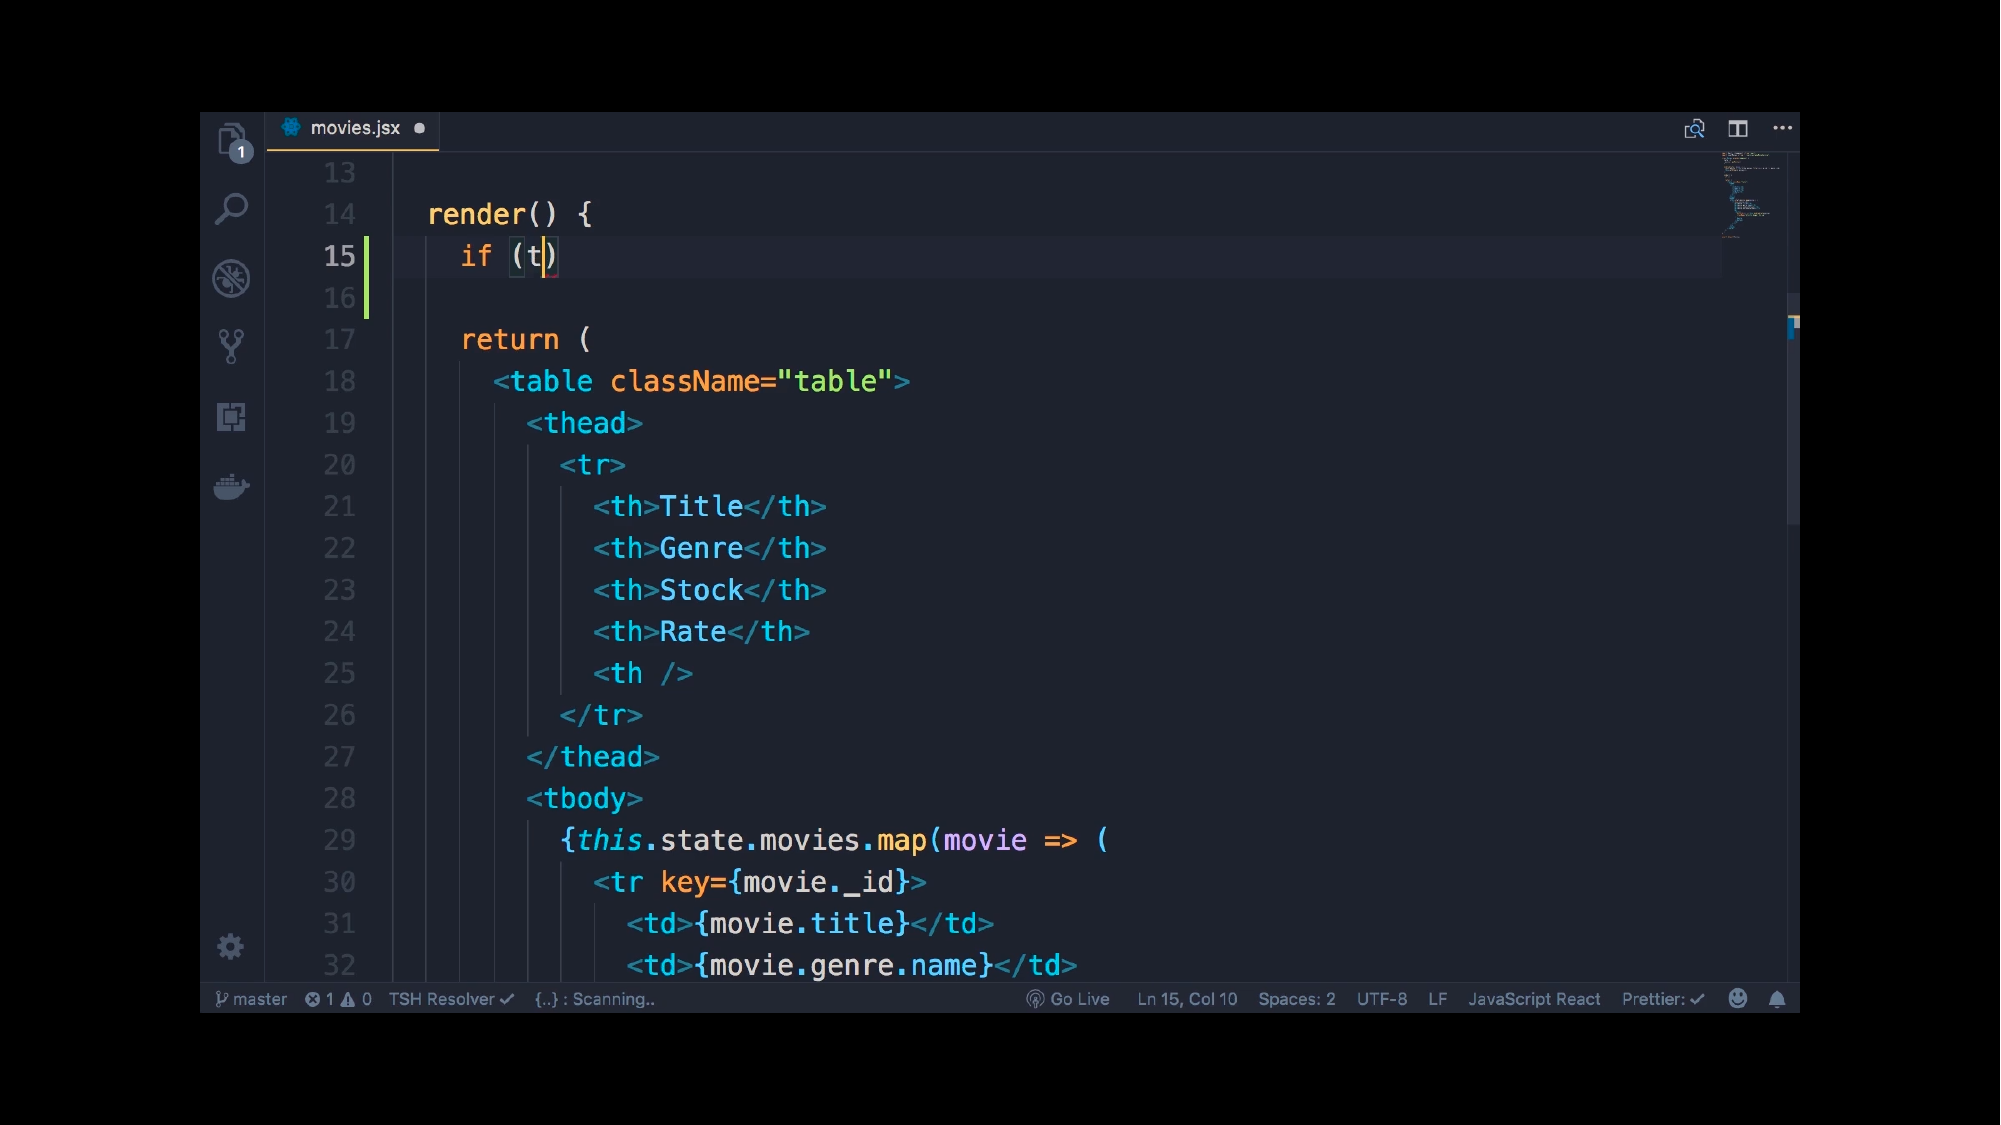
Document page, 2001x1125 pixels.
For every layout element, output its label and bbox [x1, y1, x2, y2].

picture [199, 112, 1800, 1013]
